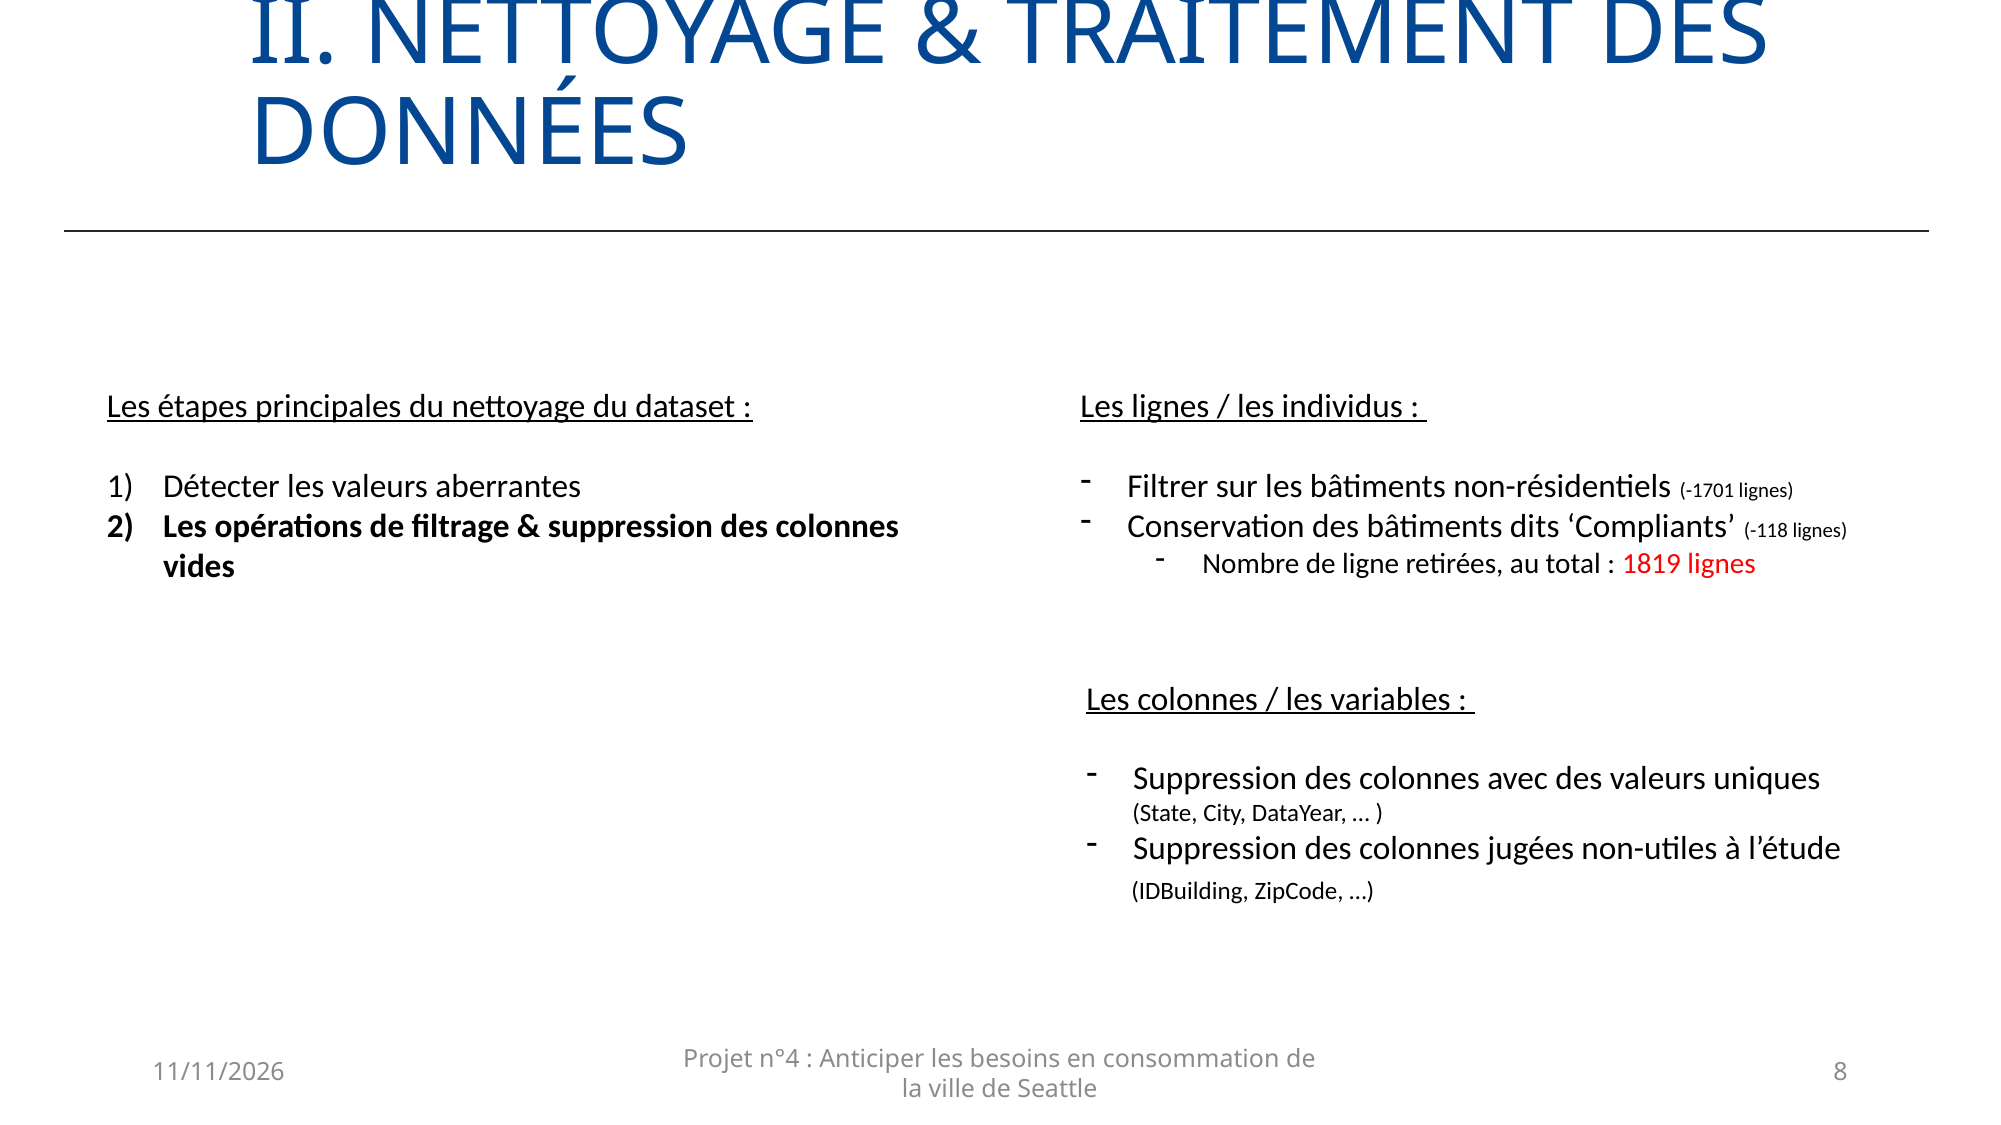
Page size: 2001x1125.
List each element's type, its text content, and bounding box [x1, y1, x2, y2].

text_box Les colonnes / les variables : Suppression des colonnes avec des valeurs uniques (State, City, DataYear, … ) Suppression des colonnes jugées non-utiles à l’étude (IDBuilding, ZipCode, …) [1071, 669, 1959, 954]
footer Projet n°4 : Anticiper les besoins en consommation de la ville de Seattle [662, 1042, 1338, 1103]
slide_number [137, 1042, 588, 1103]
text_box II. Nettoyage & traitement des données [249, 55, 1959, 193]
text_box Les lignes / les individus : Filtrer sur les bâtiments non-résidentiels (-1701 lignes) Conservation des bâtiments dits ‘Compliants’ (-118 lignes) Nombre de ligne retirées, au total : 1819 lignes [1065, 376, 1953, 627]
text_box Les étapes principales du nettoyage du dataset : Détecter les valeurs aberrantes Les opérations de filtrage & suppression des colonnes vides [92, 376, 979, 632]
slide_number 8 [1412, 1042, 1863, 1103]
